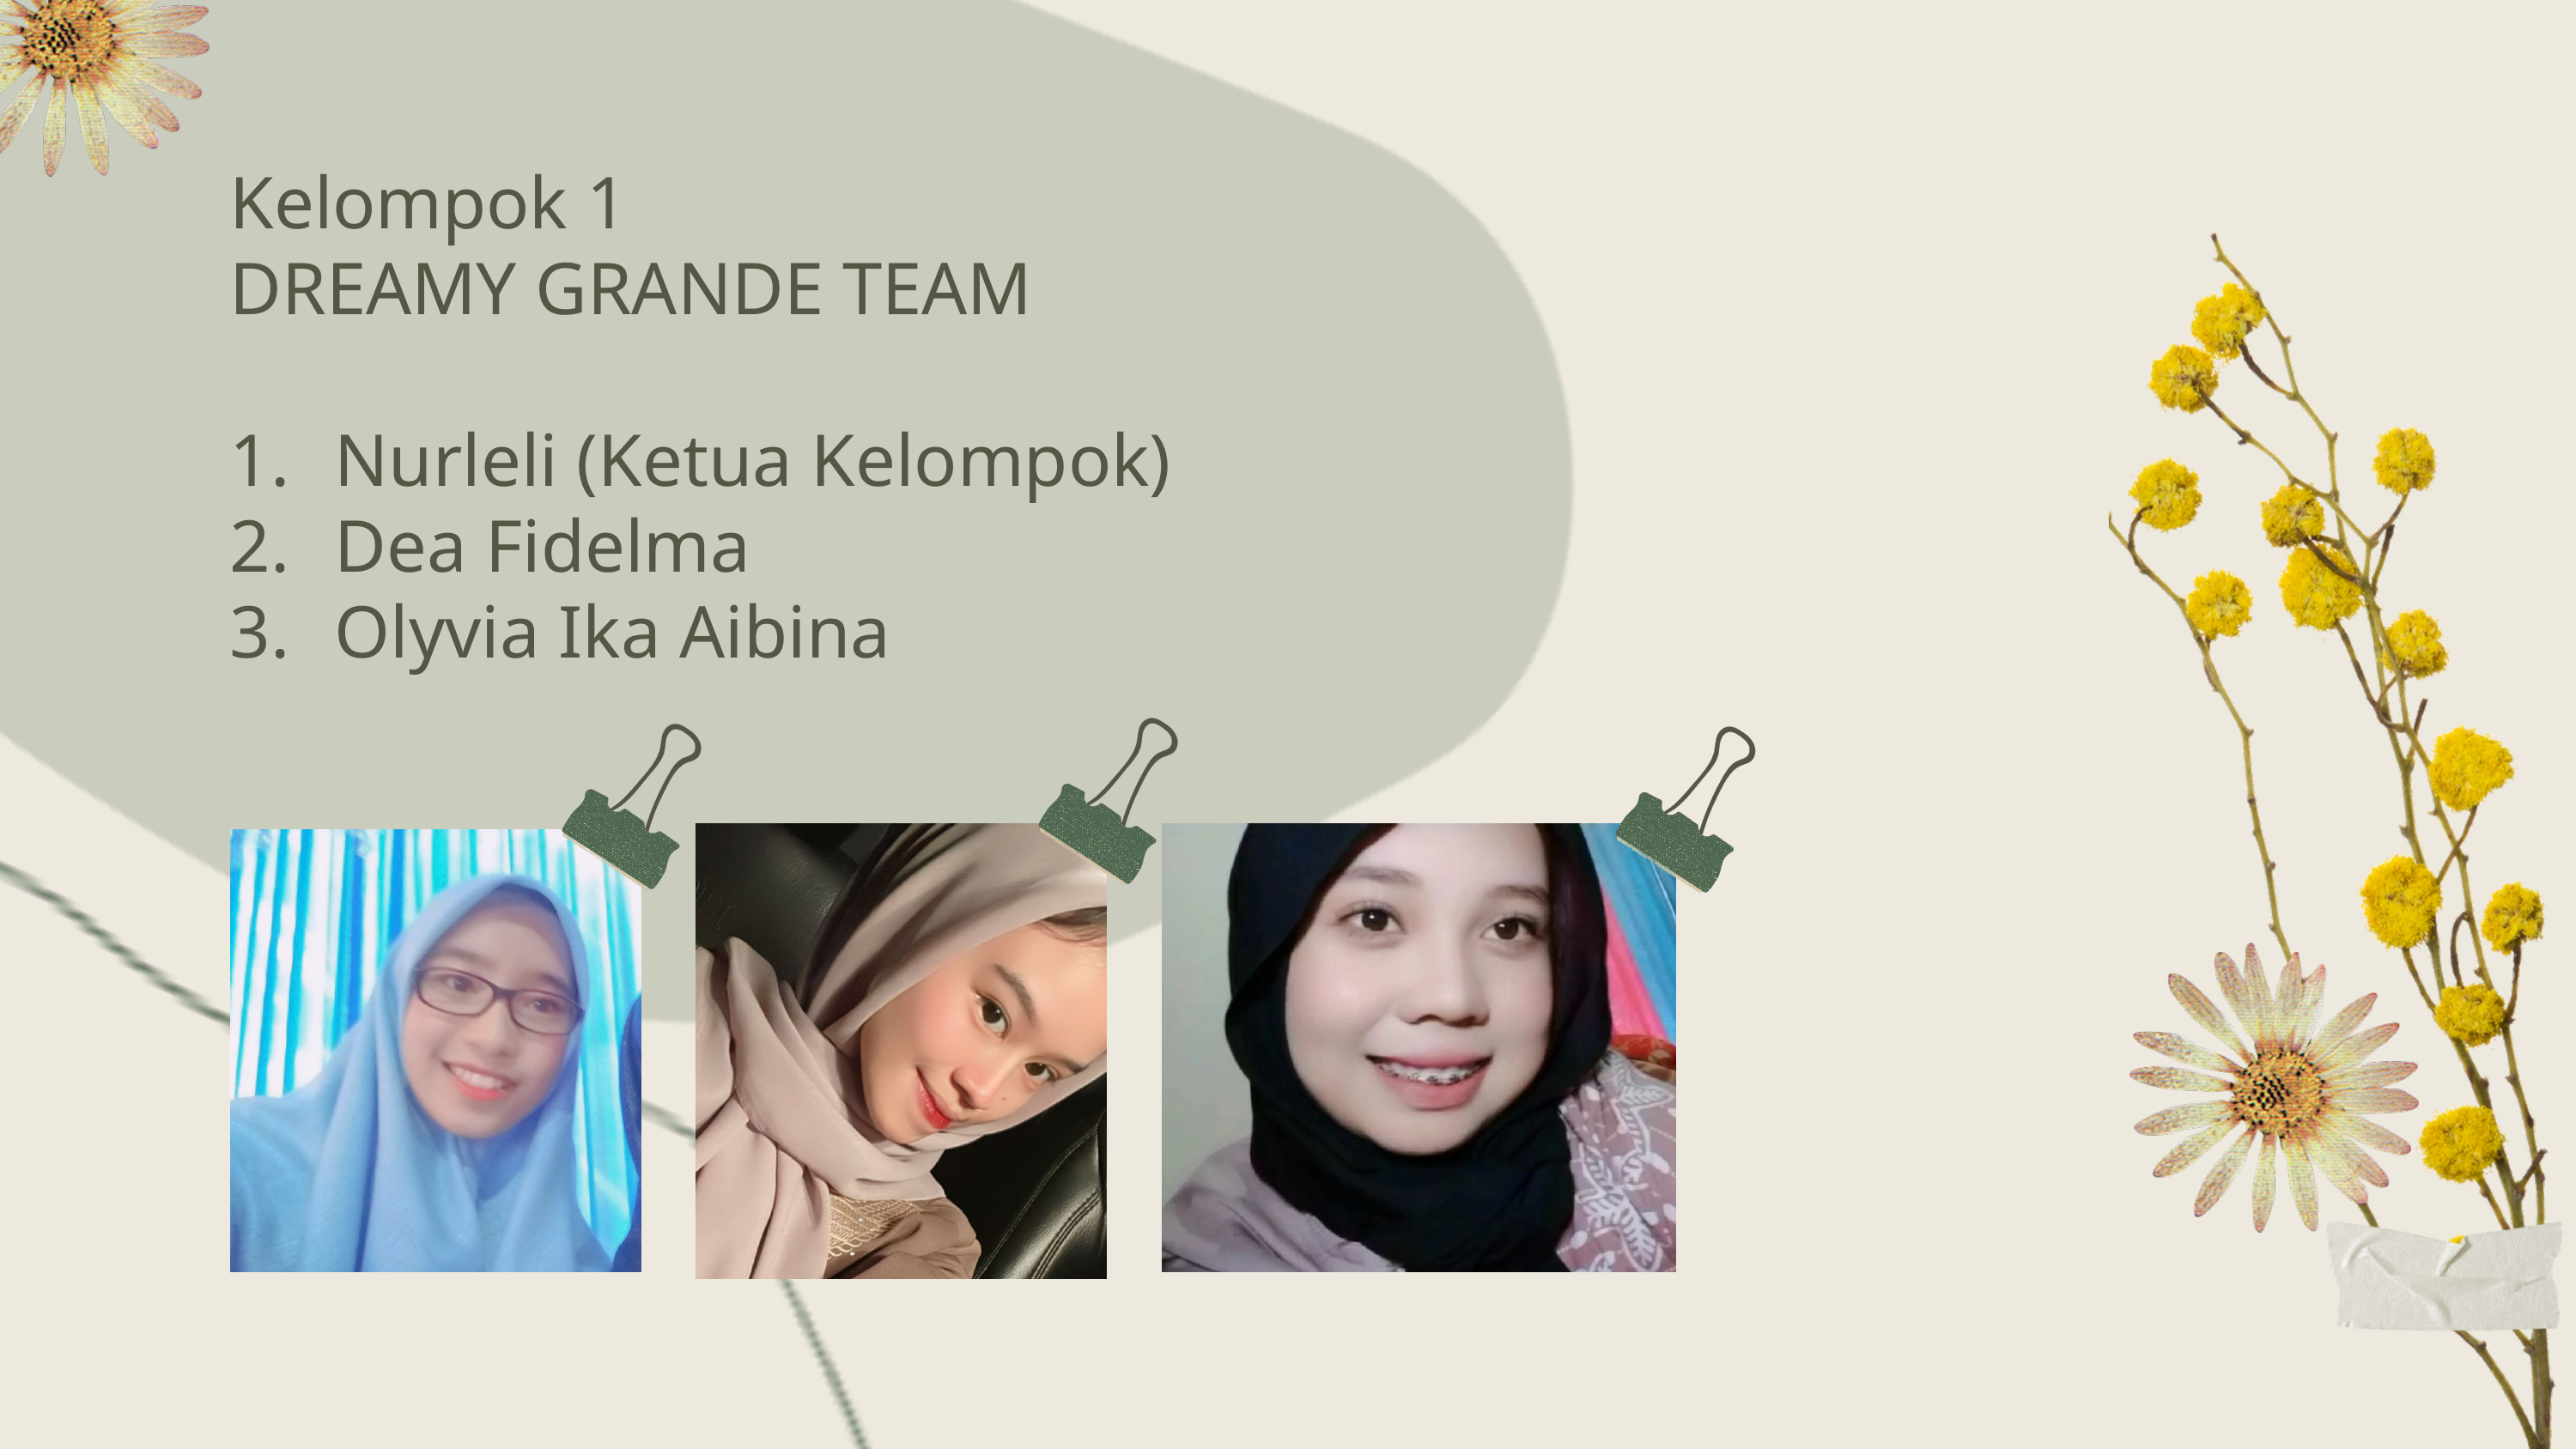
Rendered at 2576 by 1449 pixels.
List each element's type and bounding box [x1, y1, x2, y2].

picture [2108, 215, 2576, 1449]
picture [0, 0, 1791, 1449]
